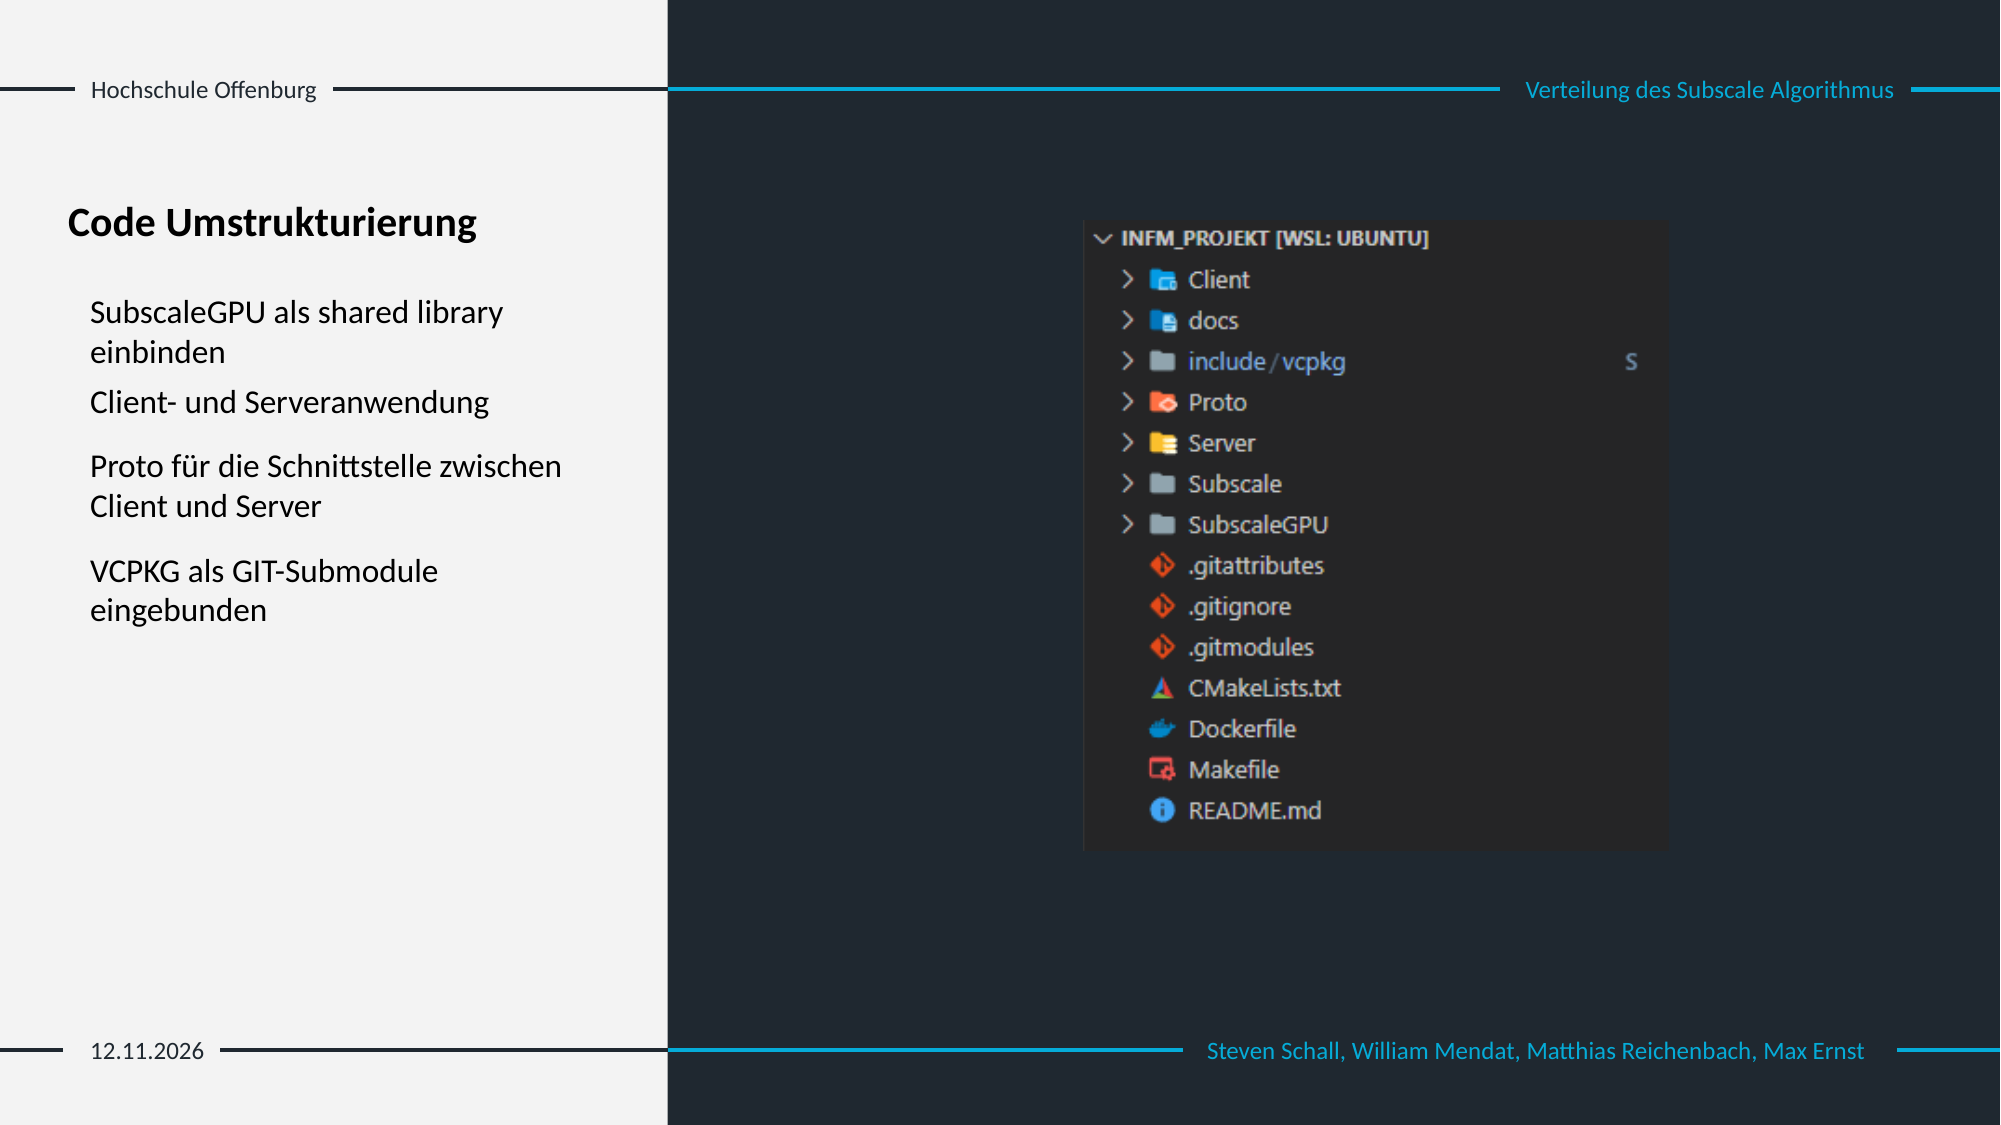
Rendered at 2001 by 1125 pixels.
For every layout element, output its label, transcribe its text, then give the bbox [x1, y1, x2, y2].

text_box Code Umstrukturierung [53, 187, 493, 253]
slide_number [75, 1020, 526, 1080]
text_box [0, 0, 669, 88]
text_box Proto für die Schnittstelle zwischen Client und Server [75, 436, 635, 532]
text_box Verteilung des Subscale Algorithmus [1510, 66, 1910, 111]
text_box SubscaleGPU als shared library einbinden [75, 283, 635, 372]
text_box [0, 89, 669, 1125]
text_box VCPKG als GIT-Submodule eingebunden [75, 541, 635, 636]
text_box Client- und Serveranwendung [75, 372, 635, 428]
picture [1083, 220, 1669, 852]
text_box Steven Schall, William Mendat, Matthias Reichenbach, Max Ernst [1192, 1027, 1887, 1072]
text_box Hochschule Offenburg [76, 66, 333, 111]
